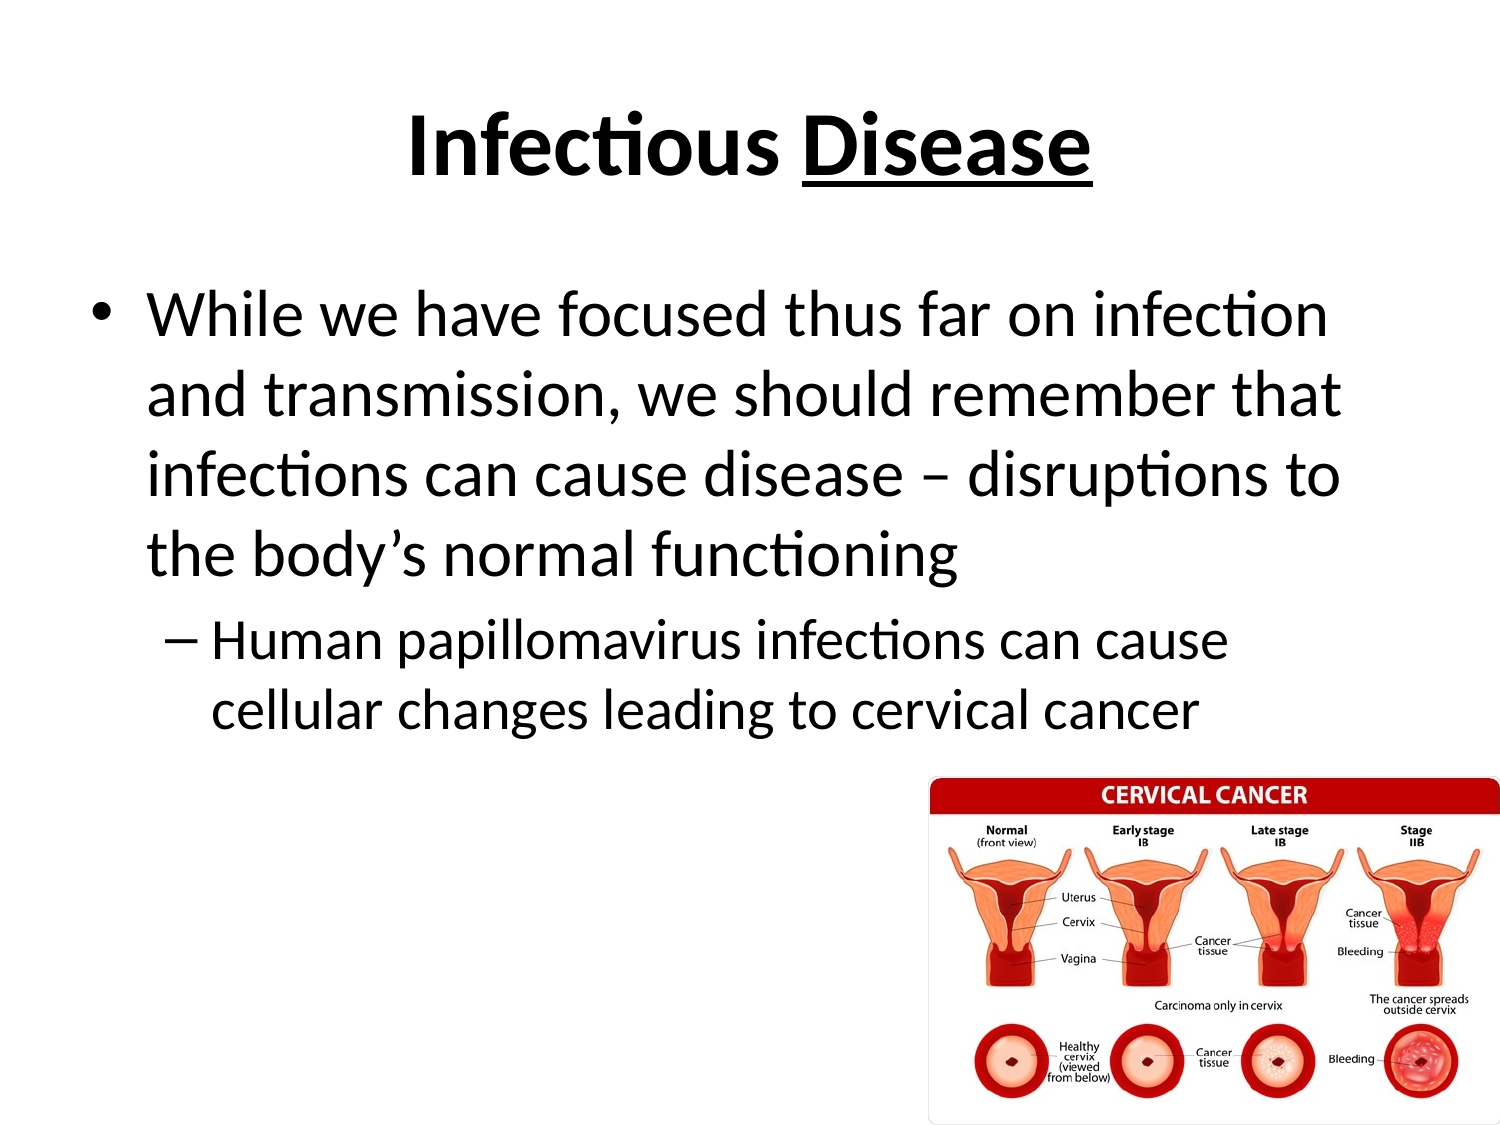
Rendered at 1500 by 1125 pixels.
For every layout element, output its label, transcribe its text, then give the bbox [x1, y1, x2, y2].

picture [927, 775, 1500, 1125]
title Infectious Disease [75, 45, 1425, 233]
list While we have focused thus far on infection and transmission, we should remember that infections can cause disease – disruptions to the body’s normal functioning Human papillomavirus infections can cause cellular changes leading to cervical cancer [75, 262, 1425, 1005]
